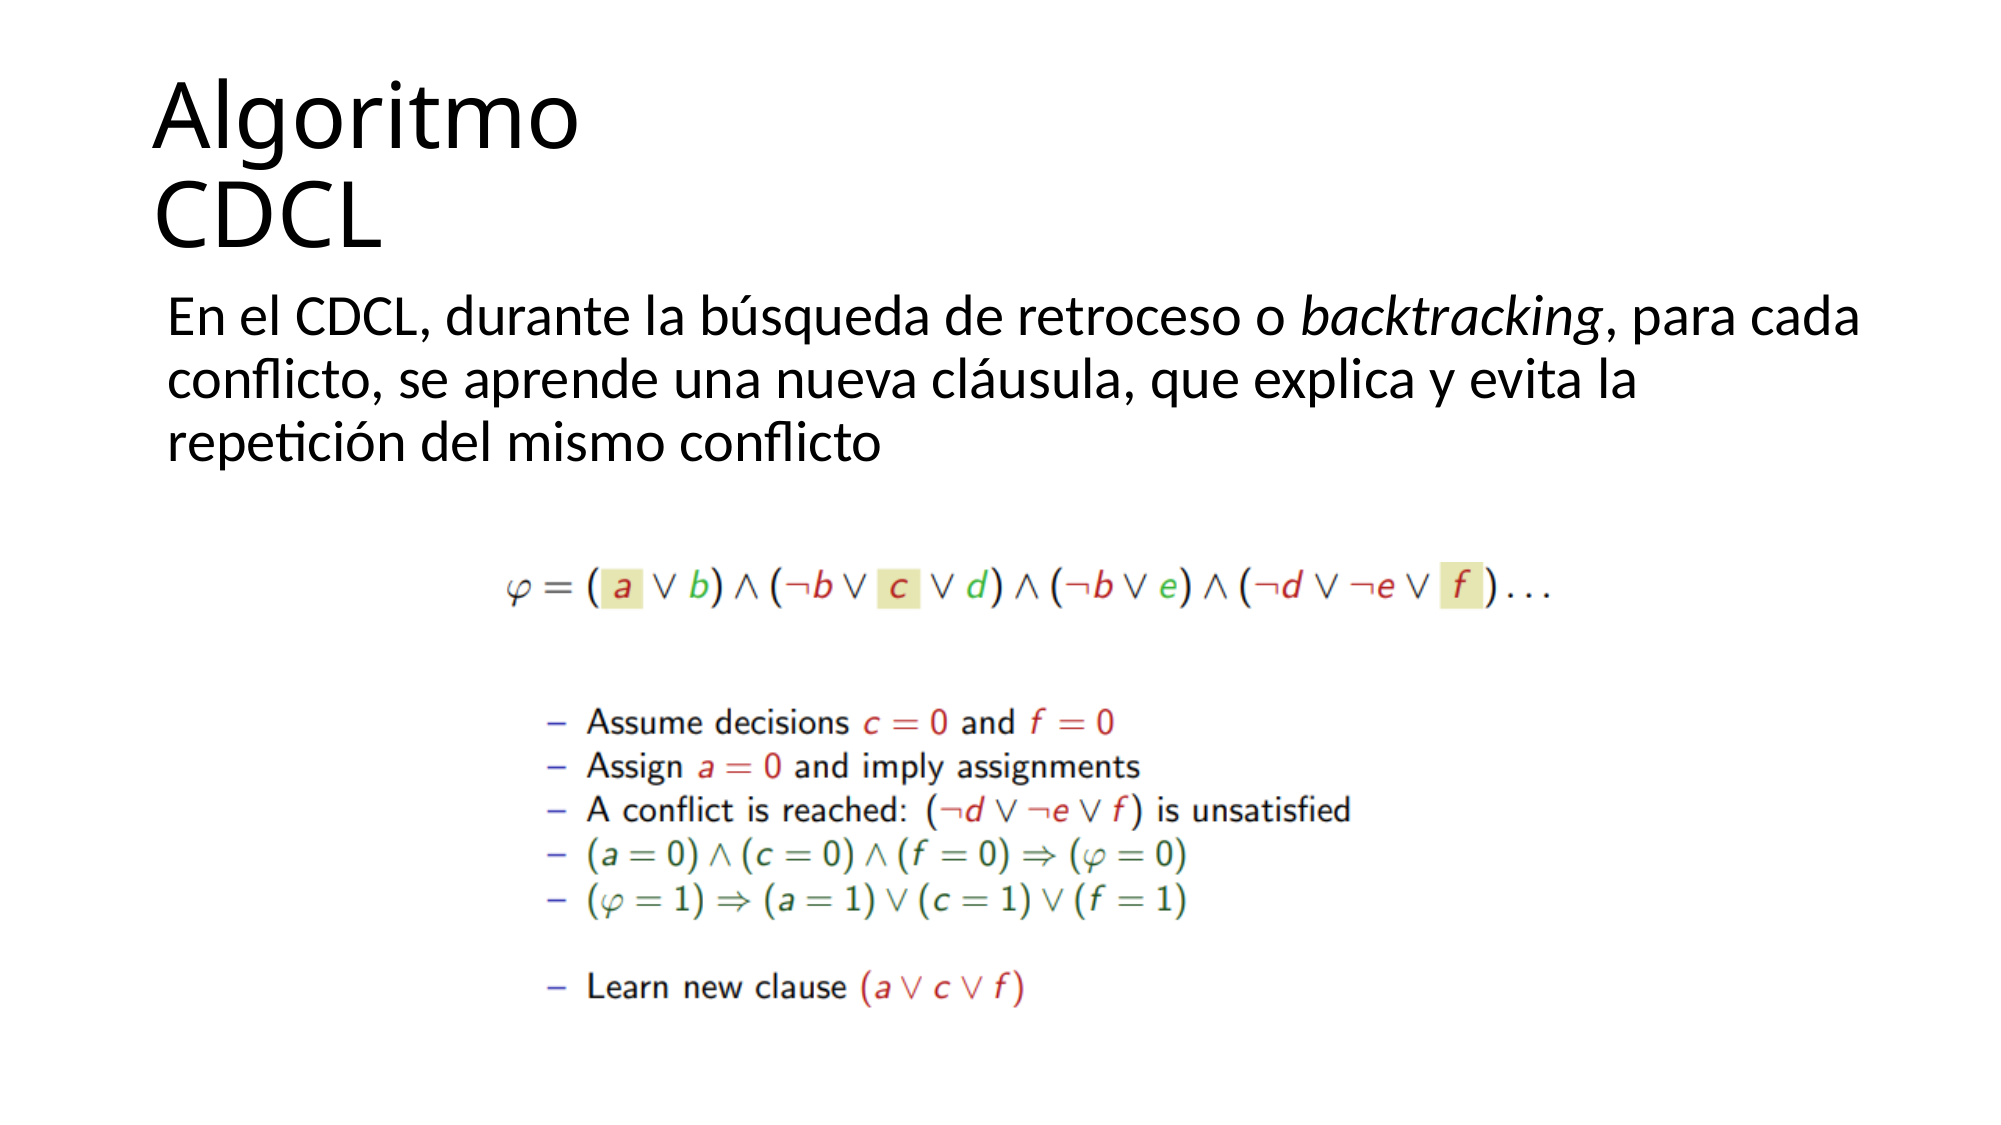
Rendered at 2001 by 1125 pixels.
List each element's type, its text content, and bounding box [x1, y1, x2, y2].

title Algoritmo CDCL [137, 59, 771, 278]
list En el CDCL, durante la búsqueda de retroceso o backtracking, para cada conflicto, se aprende una nueva cláusula, que explica y evita la repetición del mismo conflicto [152, 277, 1903, 495]
picture [495, 562, 1560, 1014]
